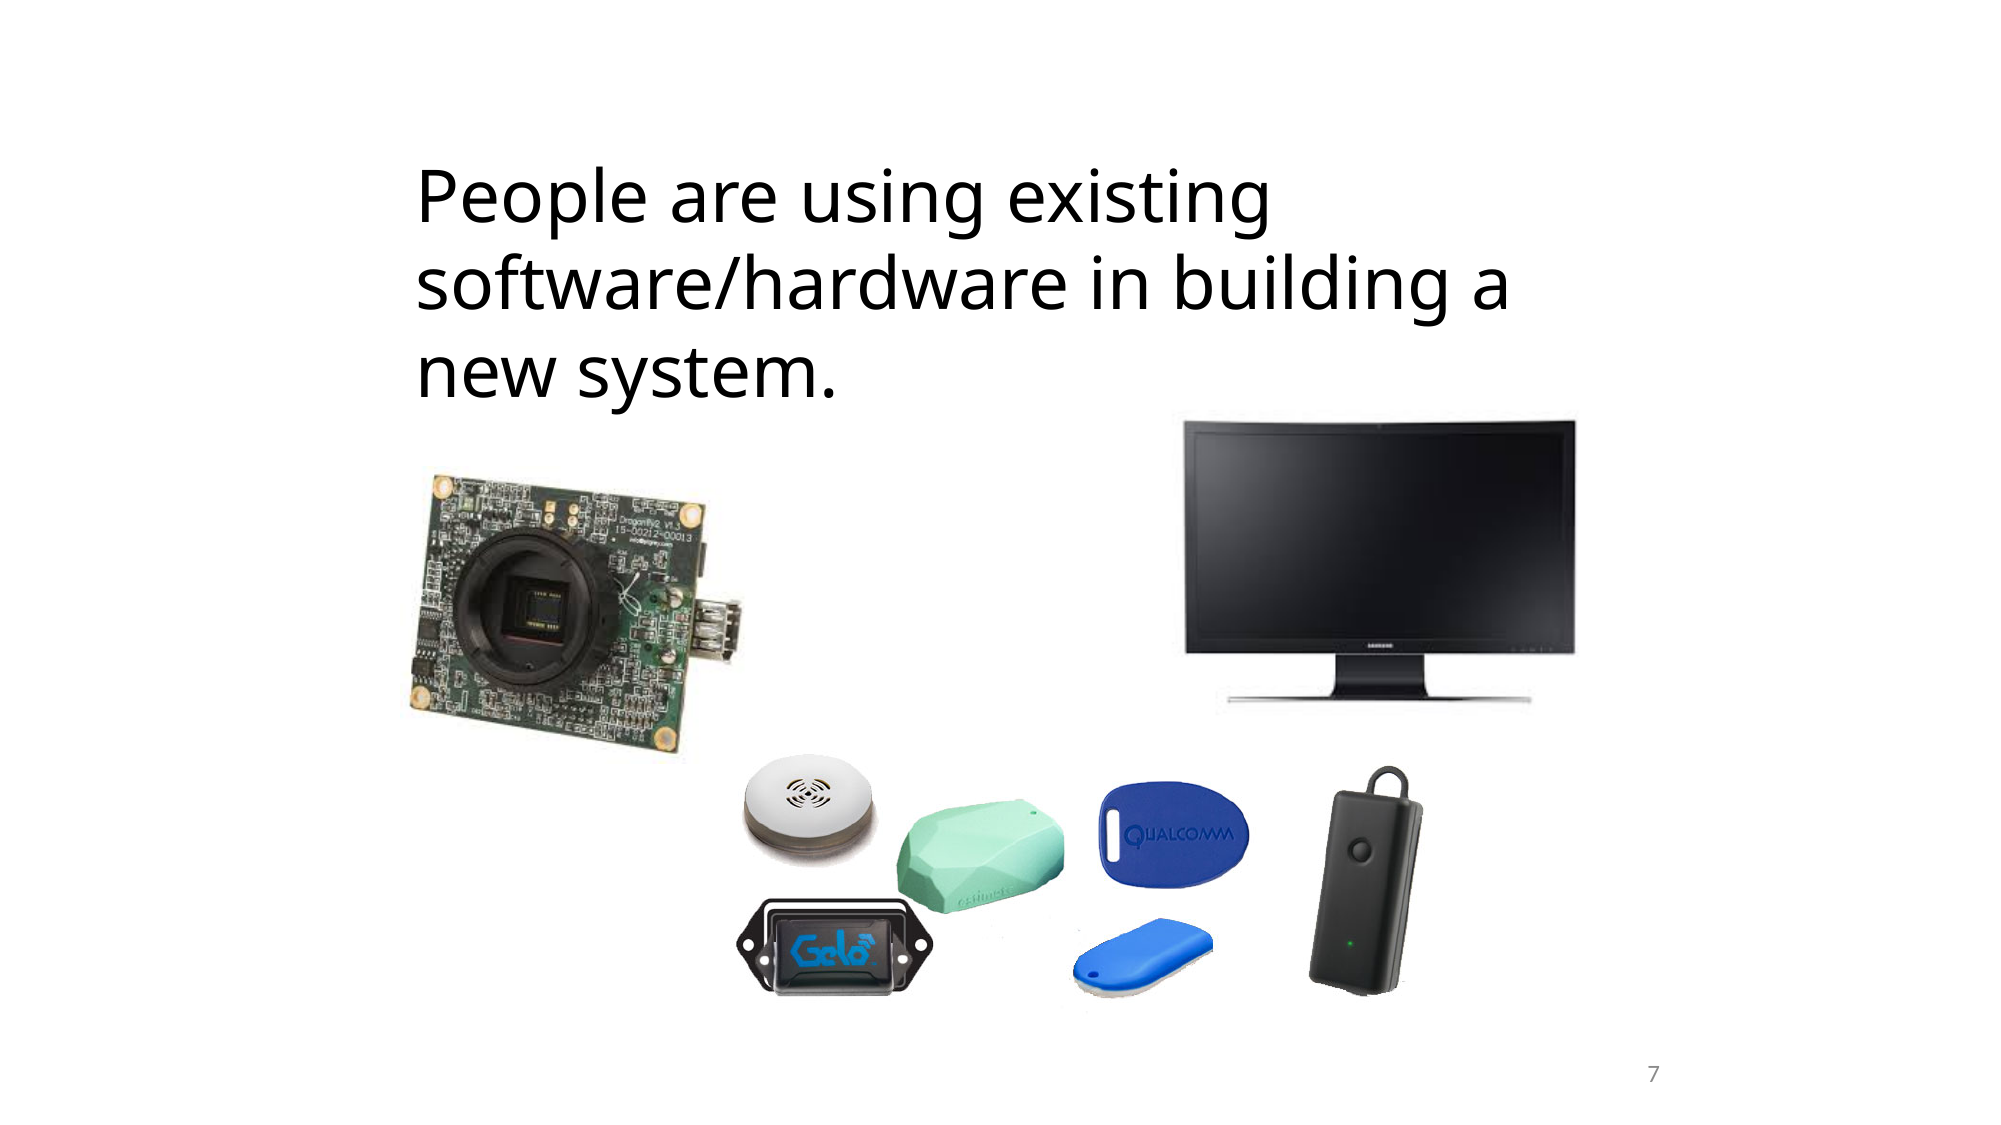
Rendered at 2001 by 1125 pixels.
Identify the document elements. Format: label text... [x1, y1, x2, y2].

picture [1129, 396, 1628, 728]
slide_number 7 [1325, 1042, 1675, 1103]
picture [400, 466, 1470, 1022]
text_box People are using existing software/hardware in building a new system. [400, 141, 1587, 507]
